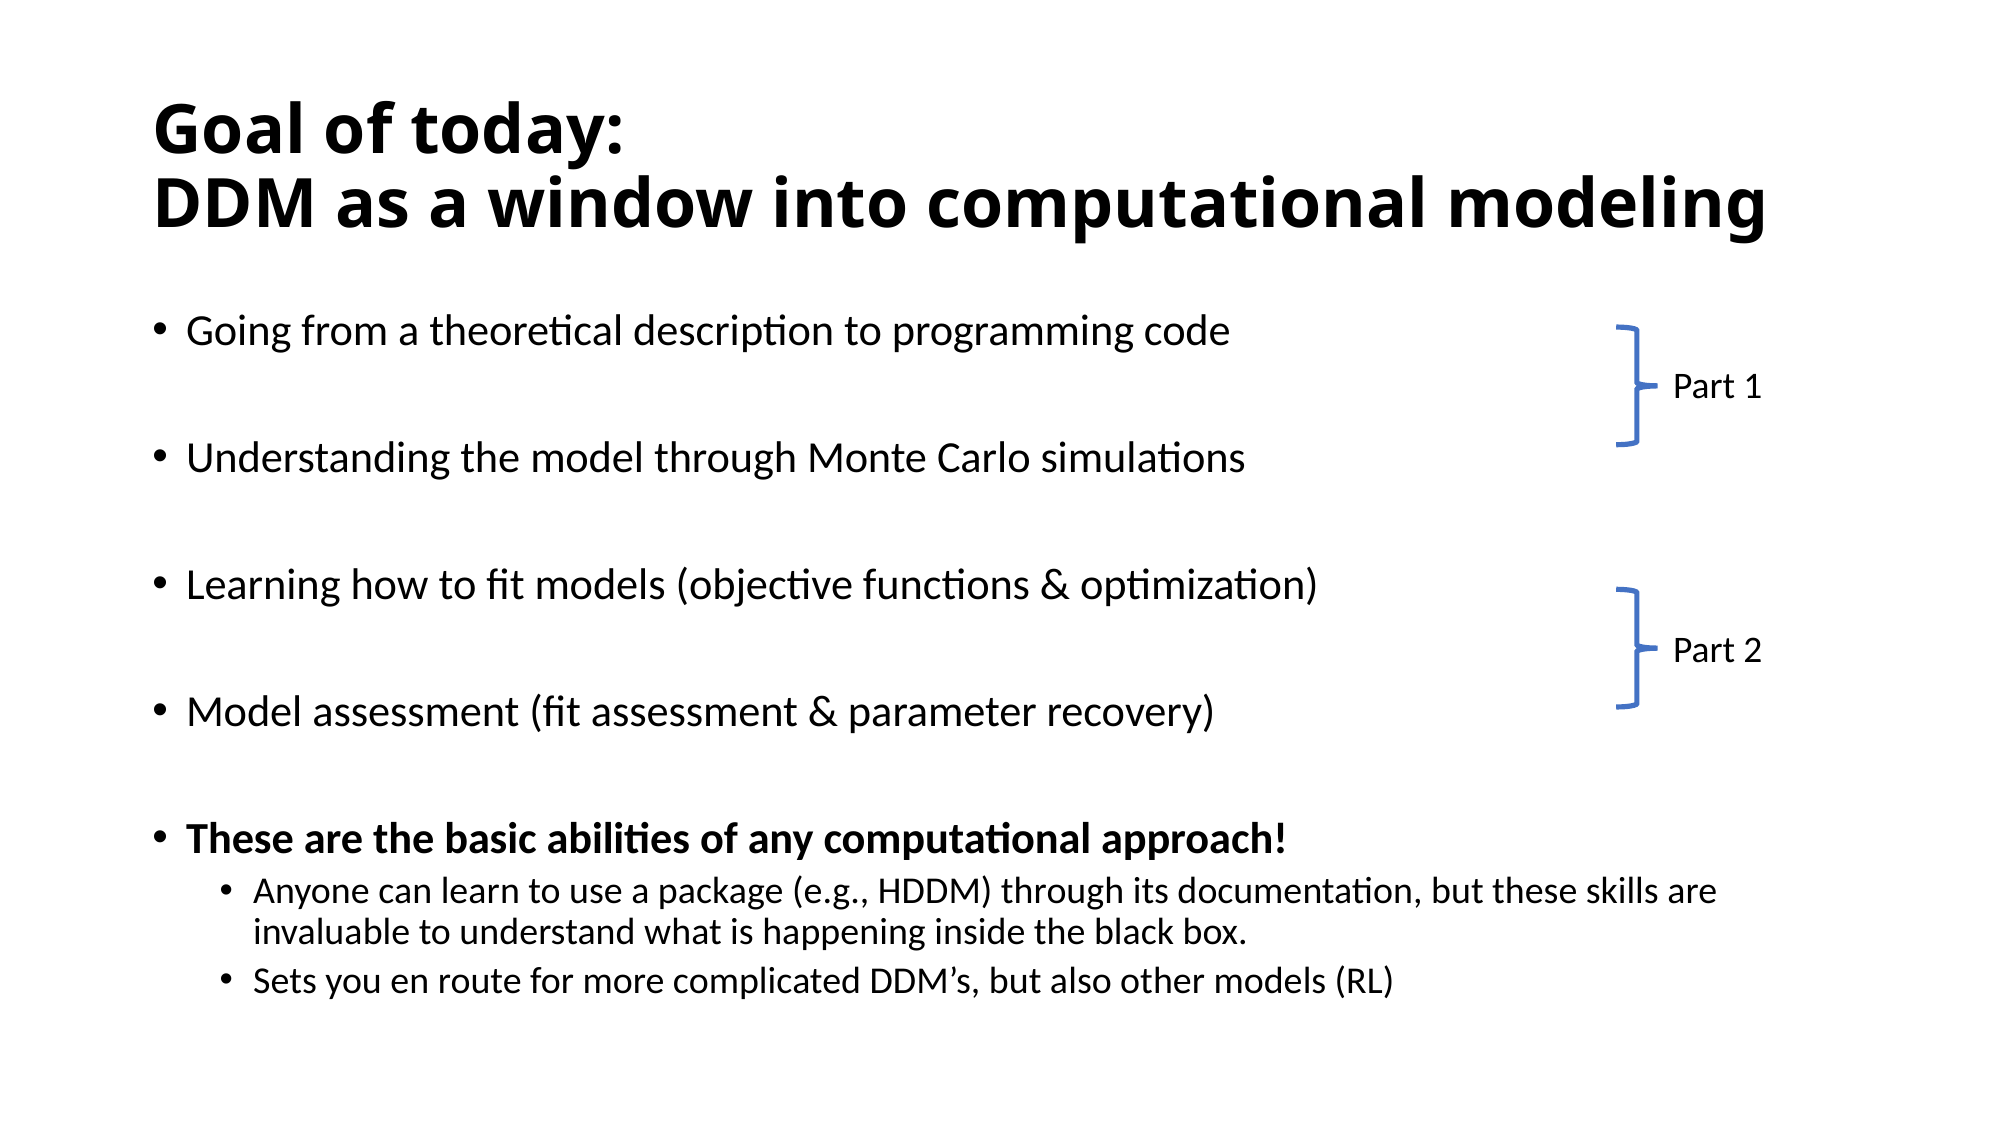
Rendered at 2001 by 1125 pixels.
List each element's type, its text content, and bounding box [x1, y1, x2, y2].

text_box Part 1 [1658, 353, 1778, 414]
text_box [1616, 588, 1658, 708]
text_box [1616, 326, 1658, 446]
list Going from a theoretical description to programming code Understanding the model through Monte Carlo simulations Learning how to fit models (objective functions & optimization) Model assessment (fit assessment & parameter recovery) These are the basic abilities of any computational approach! Anyone can learn to use a package (e.g., HDDM) through its documentation, but these skills are invaluable to understand what is happening inside the black box. Sets you en route for more complicated DDM’s, but also other models (RL) [137, 299, 1863, 1014]
text_box Part 2 [1658, 617, 1778, 678]
title Goal of today: DDM as a window into computational modeling [137, 59, 1863, 278]
